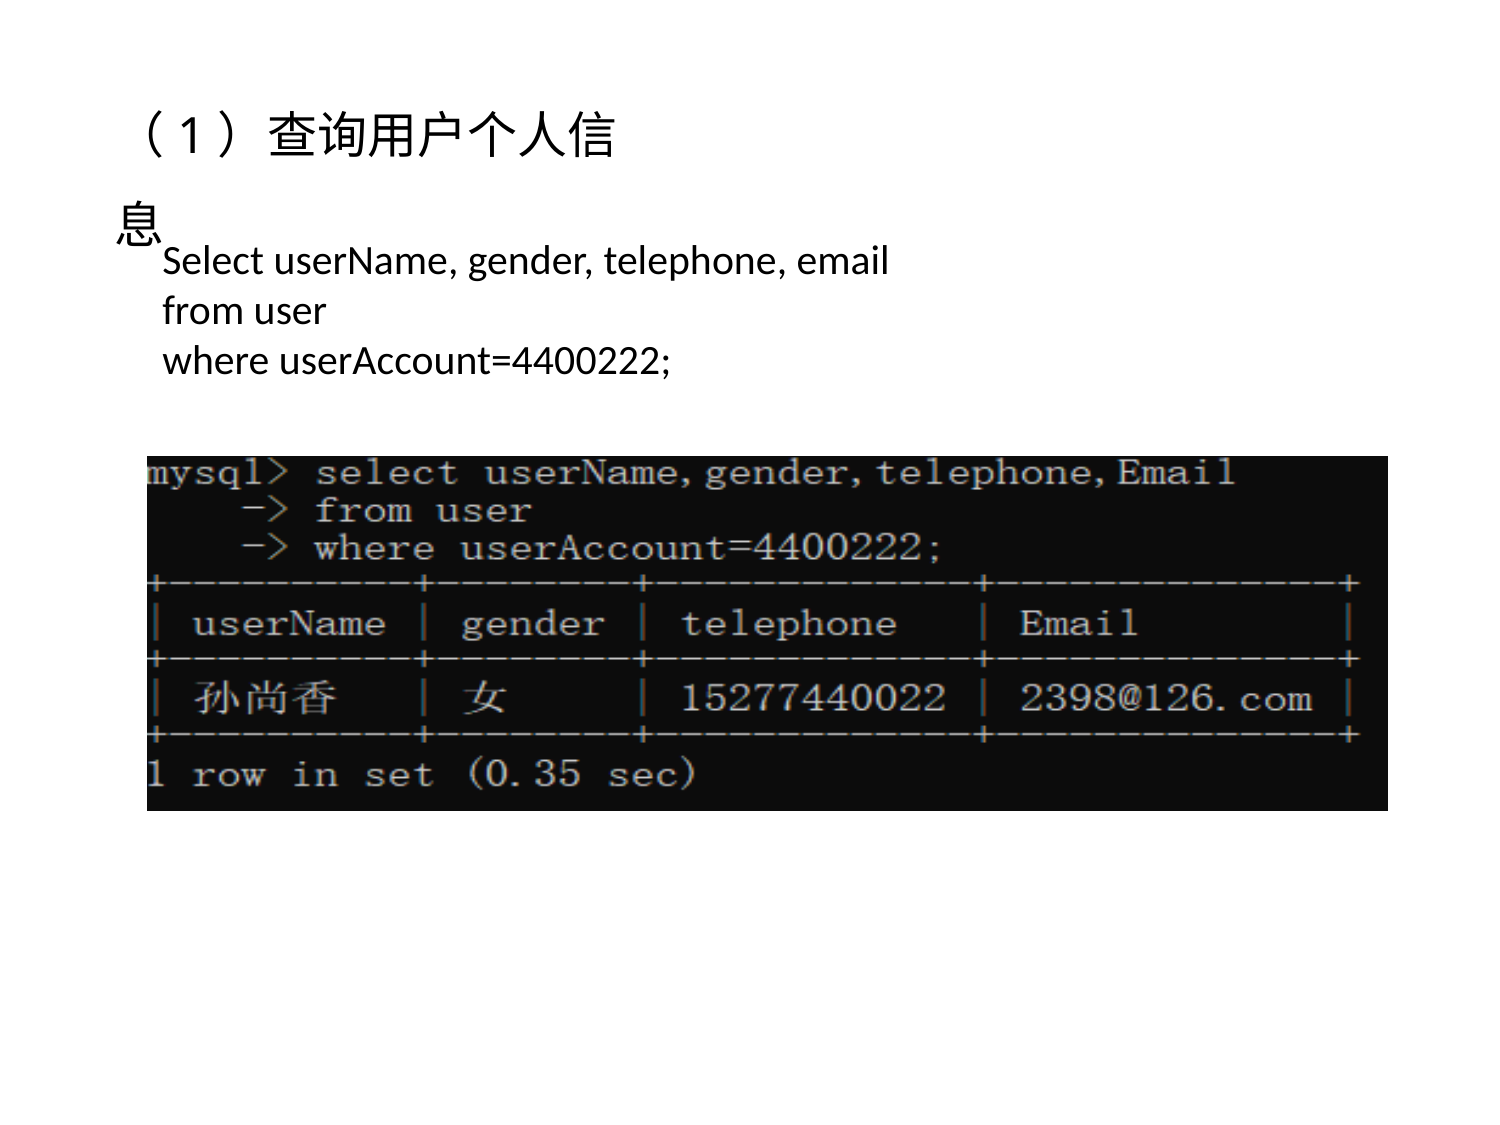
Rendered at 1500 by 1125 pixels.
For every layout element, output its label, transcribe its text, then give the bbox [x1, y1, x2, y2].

text_box Select userName, gender, telephone, email from user where userAccount=4400222; [147, 225, 998, 391]
text_box （1）查询用户个人信息 [100, 66, 668, 262]
picture [147, 455, 1388, 811]
